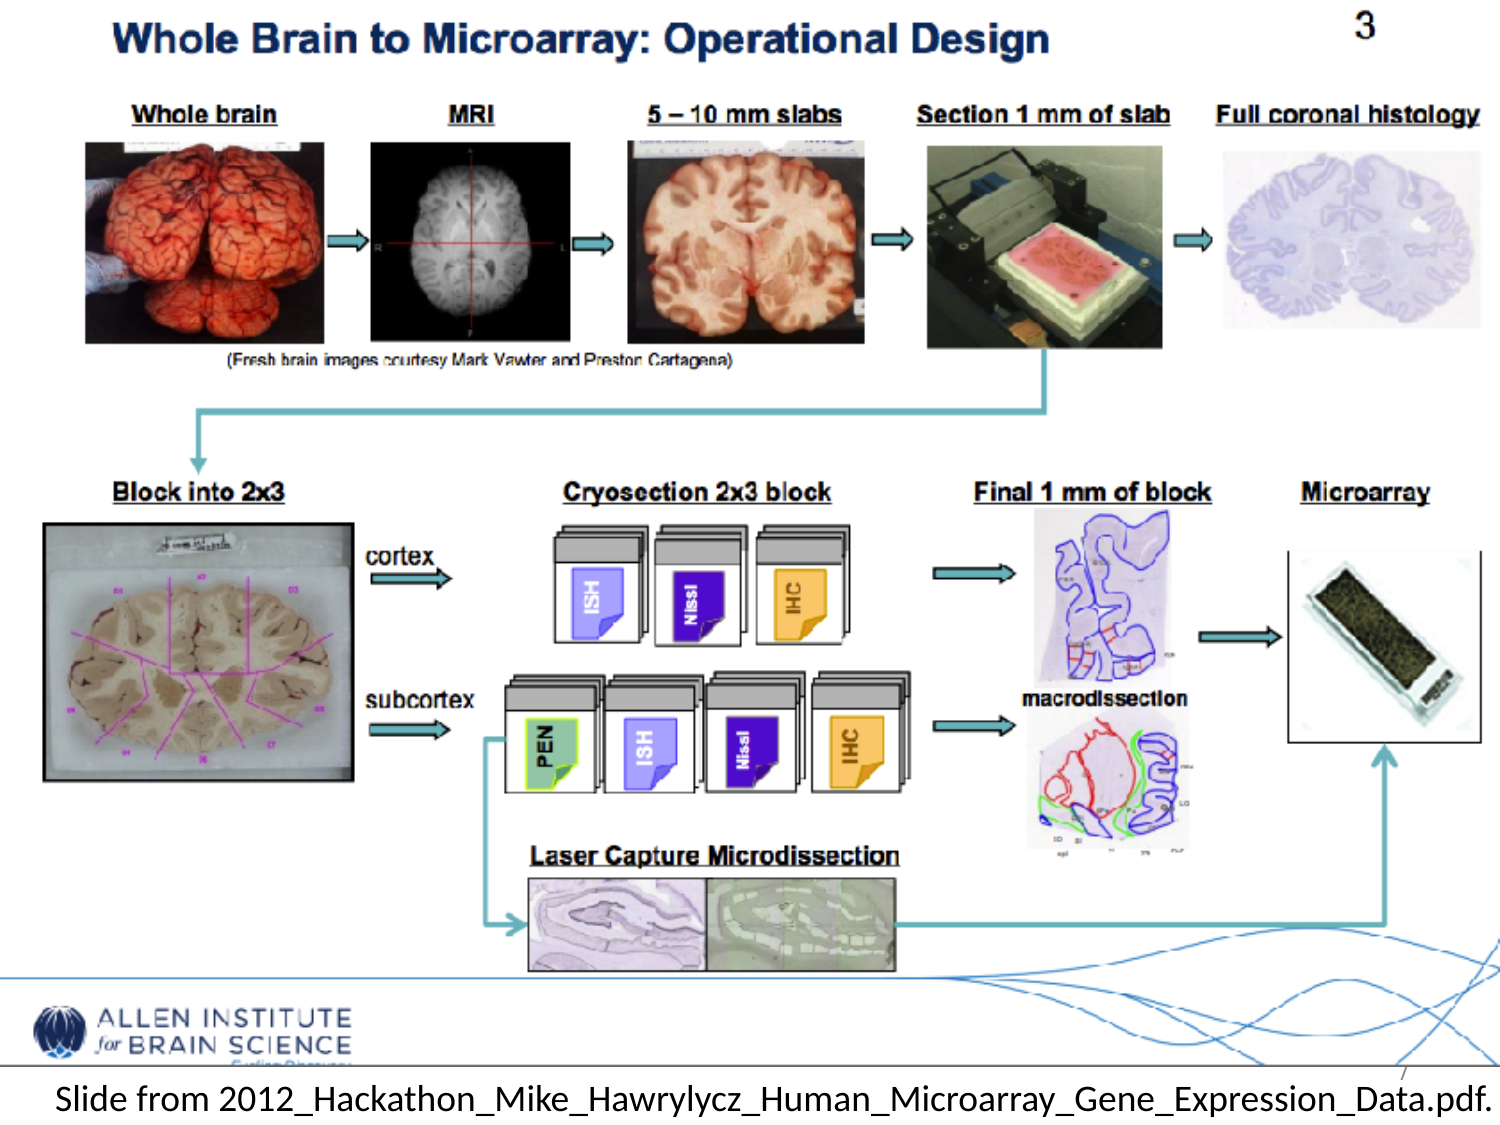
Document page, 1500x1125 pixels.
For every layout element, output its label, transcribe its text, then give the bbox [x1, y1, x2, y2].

text_box Slide from 2012_Hackathon_Mike_Hawrylycz_Human_Microarray_Gene_Expression_Data.pdf. [40, 1075, 1500, 1125]
picture [0, 7, 1500, 1068]
